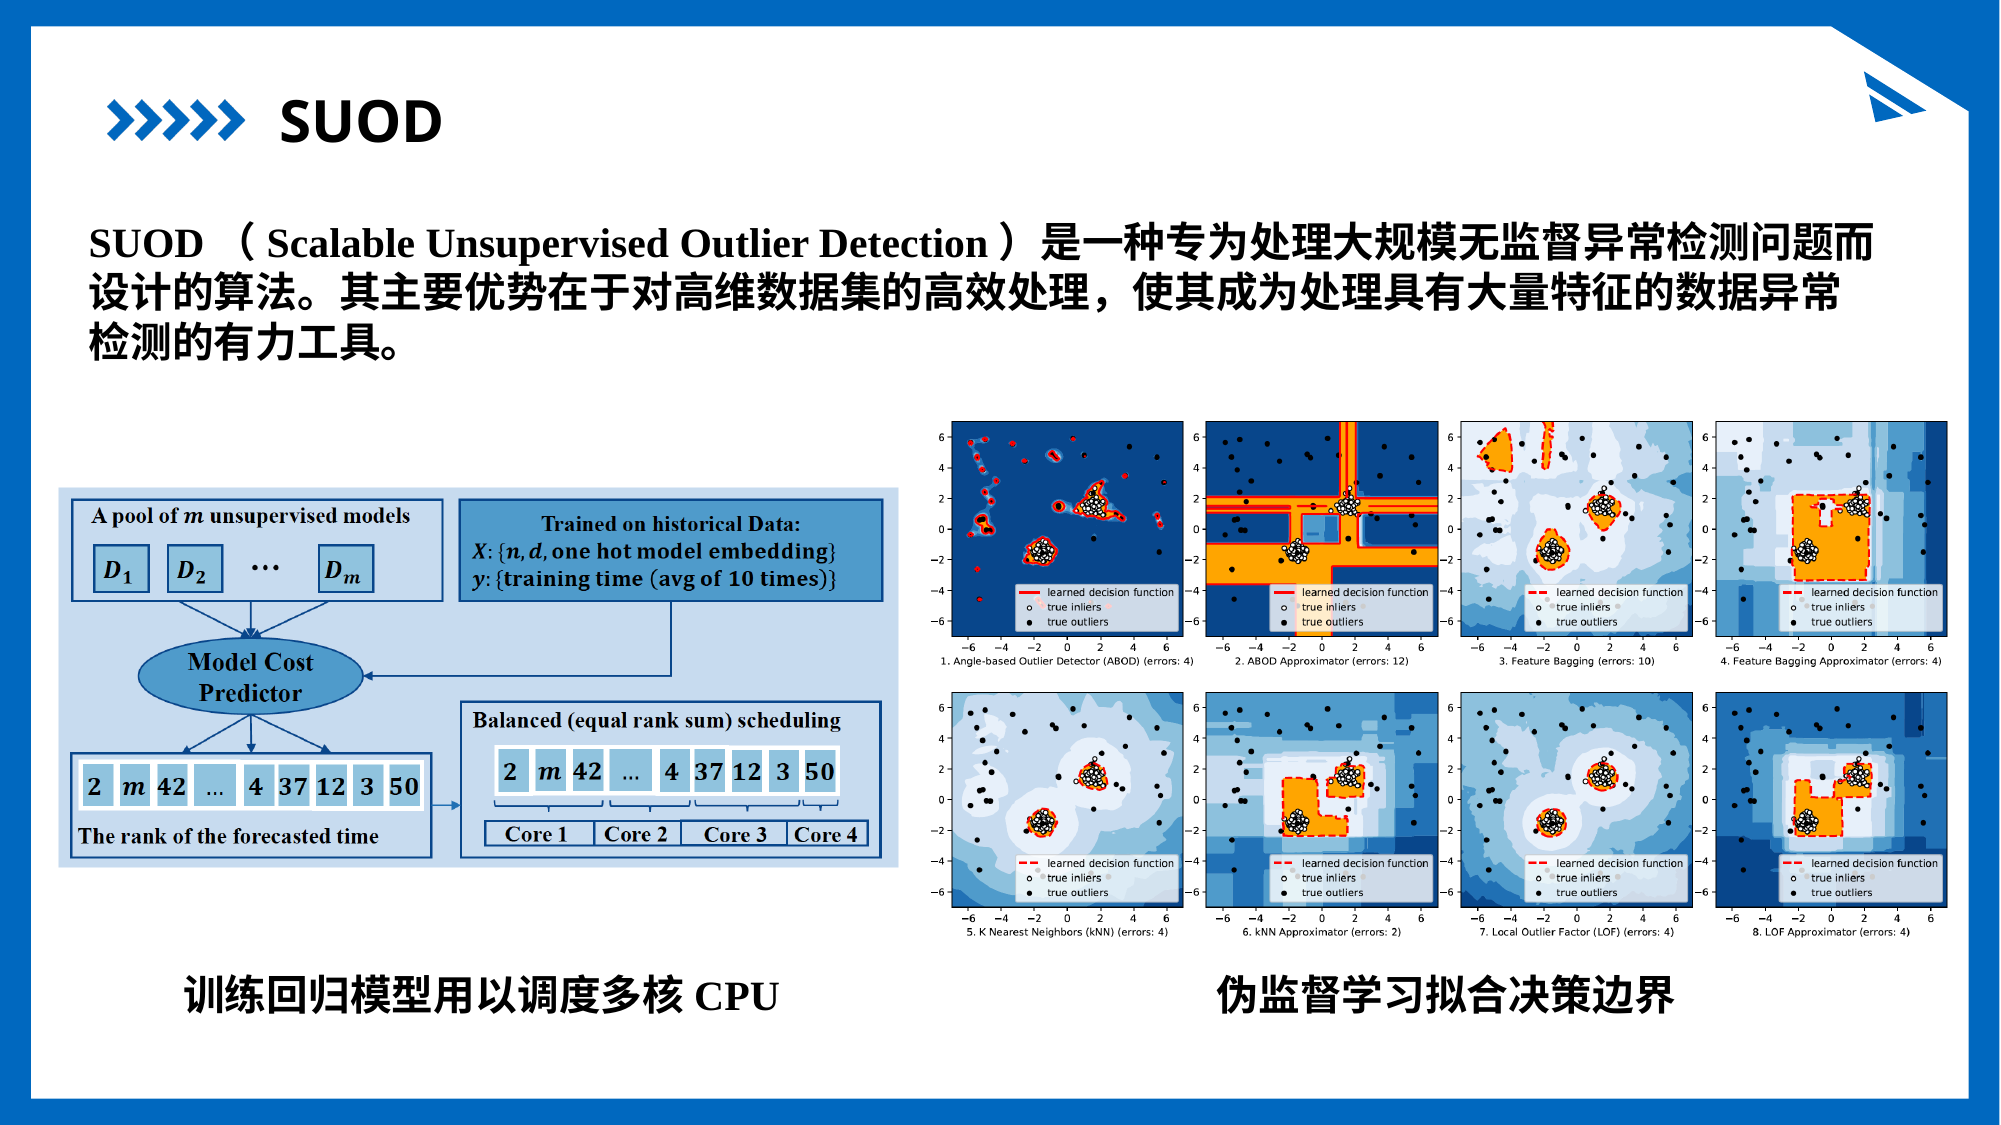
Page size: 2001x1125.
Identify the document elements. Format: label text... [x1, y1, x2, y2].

text_box SUOD（Scalable Unsupervised Outlier Detection）是一种专为处理大规模无监督异常检测问题而设计的算法。其主要优势在于对高维数据集的高效处理，使其成为处理具有大量特征的数据异常检测的有力工具。 [73, 208, 1892, 374]
picture [44, 486, 919, 871]
text_box 伪监督学习拟合决策边界 [1201, 961, 1691, 1027]
picture [106, 99, 246, 141]
text_box SUOD [264, 77, 658, 162]
picture [926, 406, 1966, 950]
text_box 训练回归模型用以调度多核CPU [168, 961, 795, 1027]
